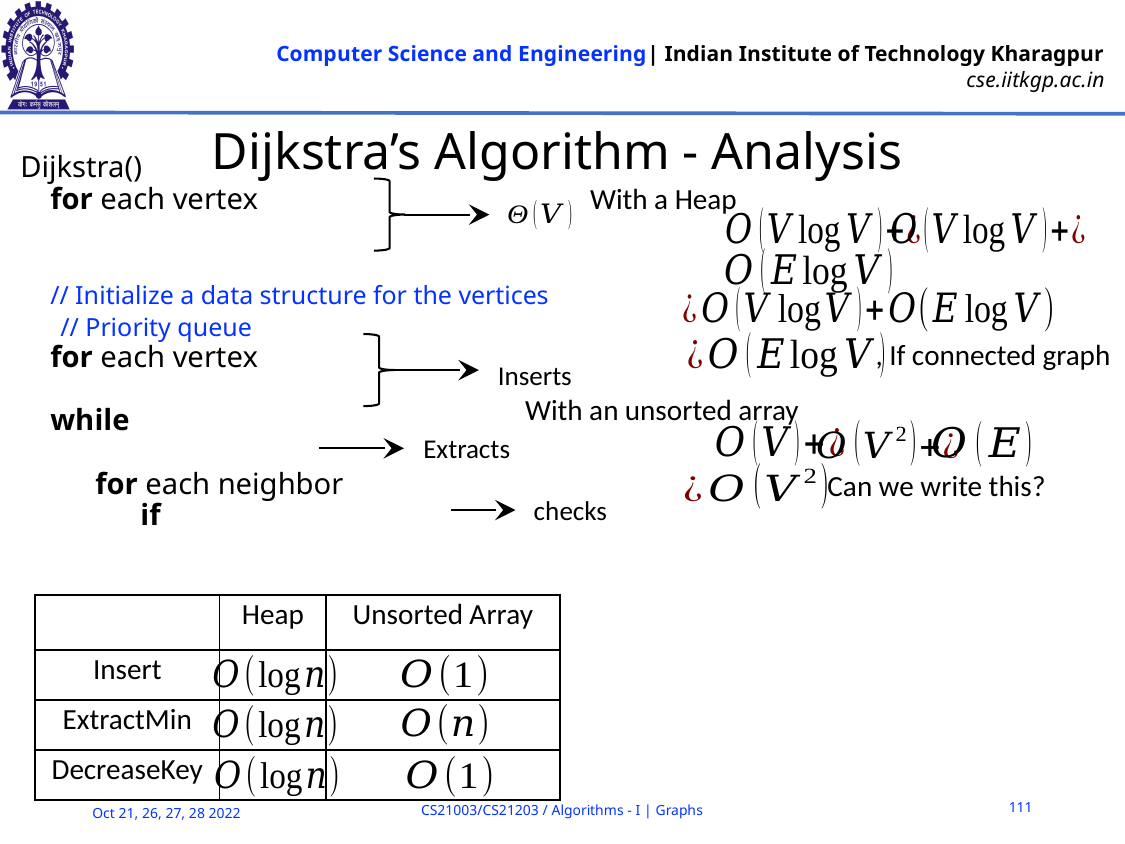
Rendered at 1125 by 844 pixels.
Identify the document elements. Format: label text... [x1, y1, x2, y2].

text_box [363, 333, 479, 407]
table_cell [327, 751, 559, 799]
slide_number 111 [992, 785, 1048, 831]
table_cell Insert [36, 651, 219, 699]
text_box Can we write this? [812, 459, 1079, 510]
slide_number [77, 801, 274, 844]
table_cell [327, 651, 559, 699]
table_cell [220, 751, 325, 799]
footer CS21003/CS21203 / Algorithms - I | Graphs [185, 787, 940, 833]
text_box , If connected graph [860, 329, 1125, 379]
table_header [36, 596, 219, 649]
table_header Heap [220, 596, 325, 649]
table_header Unsorted Array [327, 596, 559, 649]
table_cell [327, 701, 559, 749]
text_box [373, 178, 490, 251]
table_cell DecreaseKey [36, 751, 219, 799]
table_cell [220, 651, 325, 699]
title Dijkstra’s Algorithm - Analysis [35, 78, 1078, 221]
table_cell ExtractMin [36, 701, 219, 749]
picture [1, 1, 74, 110]
table_cell [220, 701, 325, 749]
